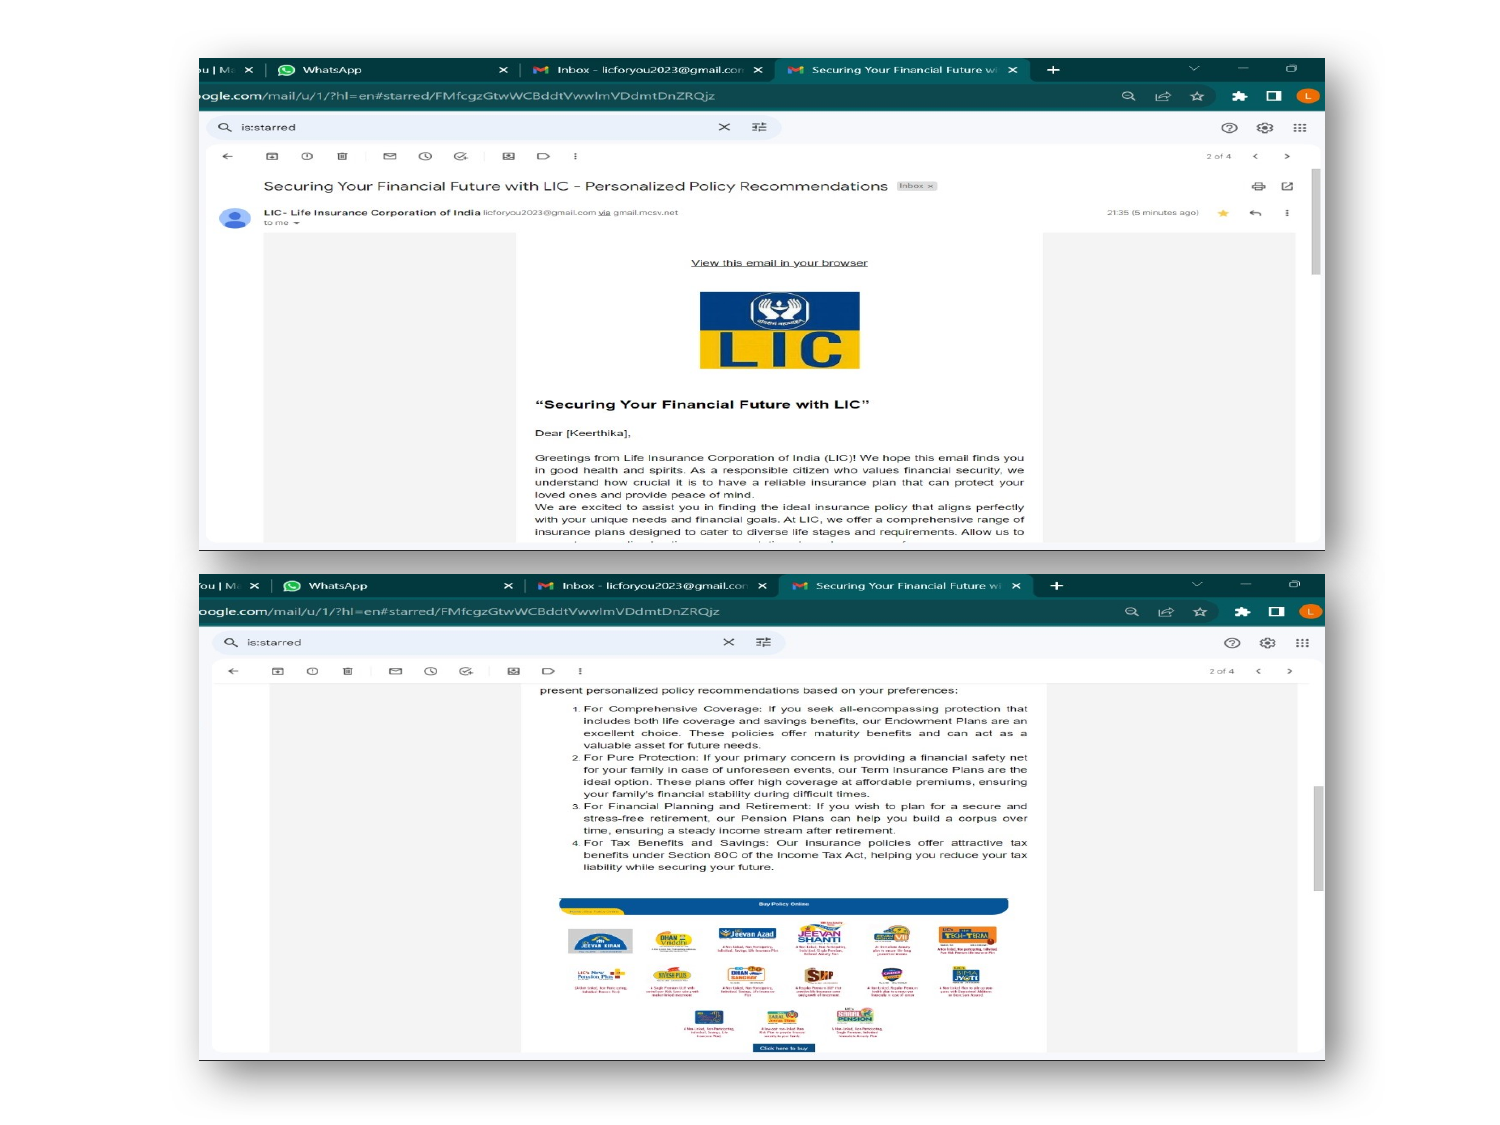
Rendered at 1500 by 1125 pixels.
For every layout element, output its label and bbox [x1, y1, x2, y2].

picture [198, 58, 1325, 551]
picture [198, 573, 1325, 1061]
